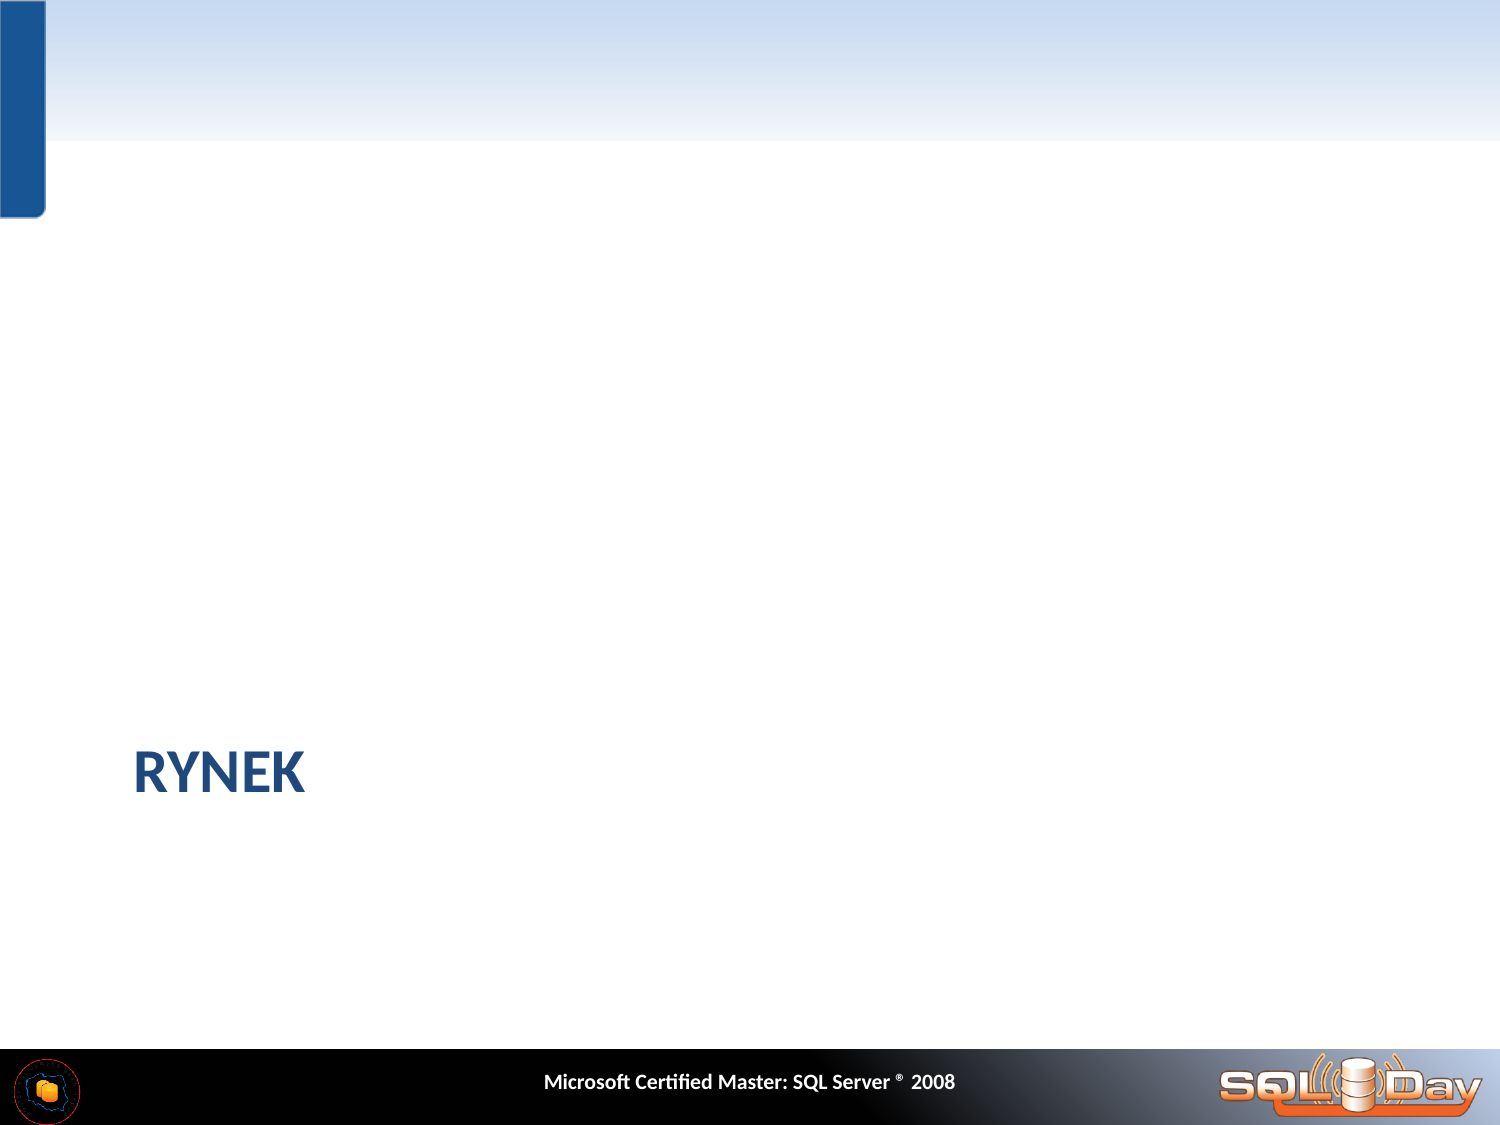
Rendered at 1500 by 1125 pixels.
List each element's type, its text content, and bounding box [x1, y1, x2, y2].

footer Microsoft Certified Master: SQL Server ® 2008 [418, 1050, 1082, 1113]
picture [12, 1057, 81, 1125]
picture [0, 0, 46, 219]
picture [1219, 1053, 1483, 1117]
title rynek [118, 722, 1394, 947]
